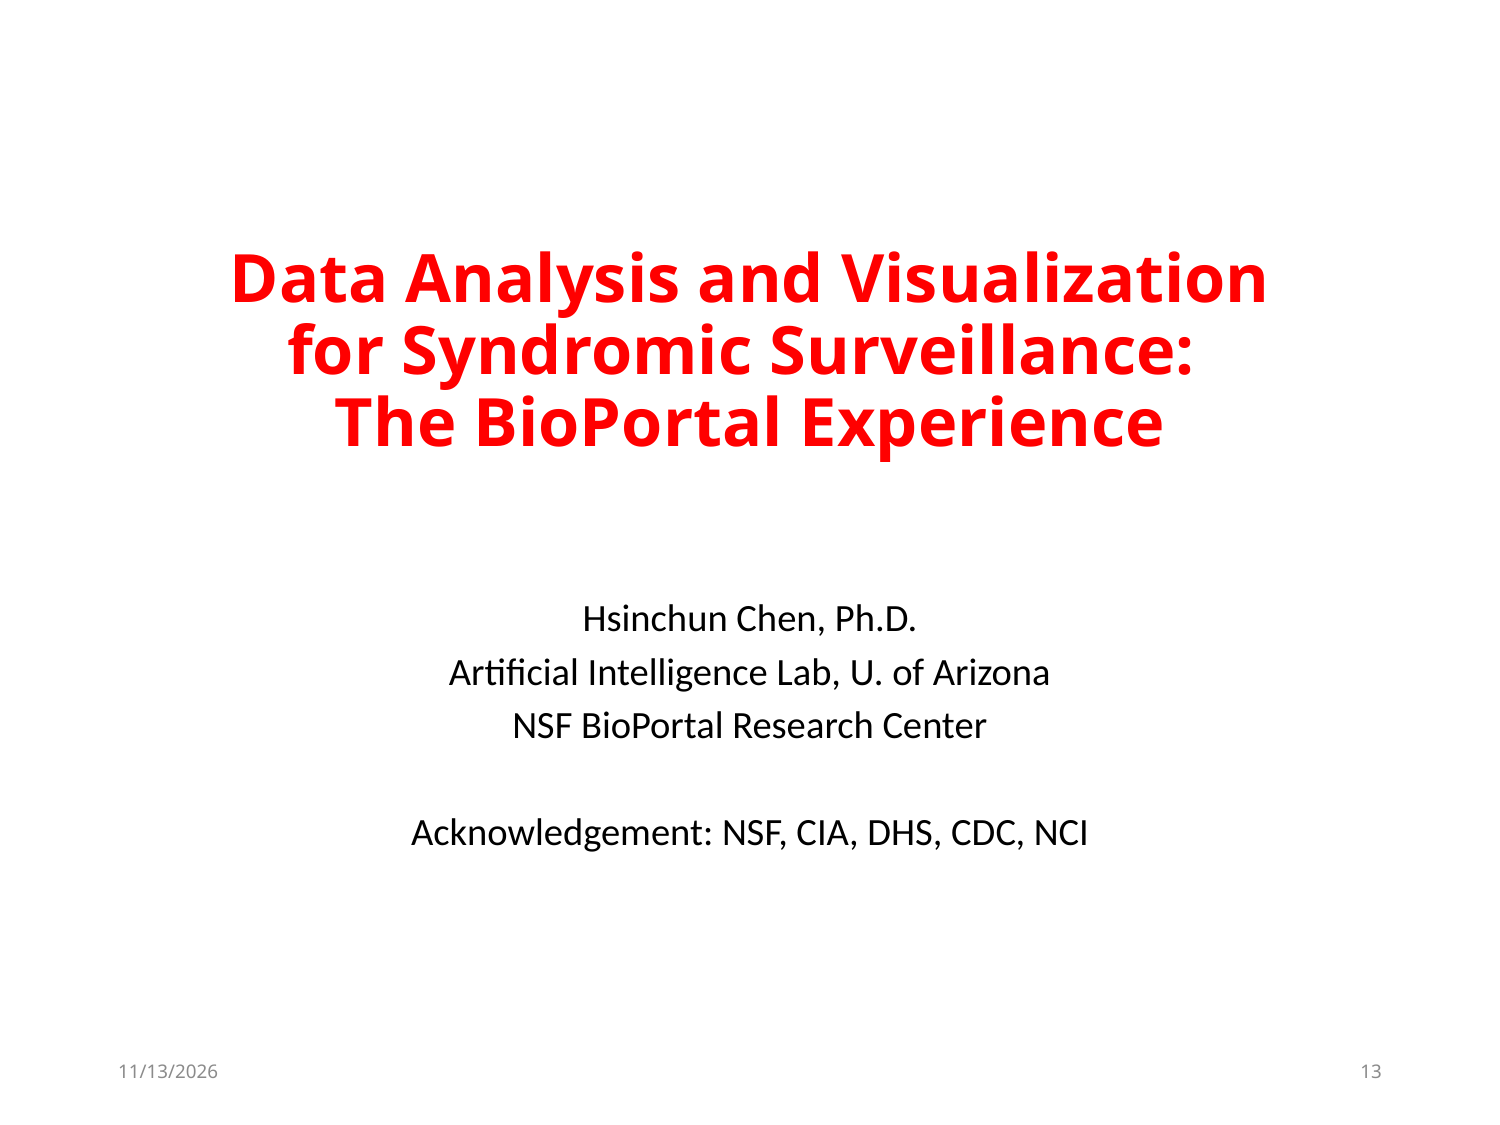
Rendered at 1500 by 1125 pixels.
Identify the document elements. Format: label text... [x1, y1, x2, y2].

subtitle Hsinchun Chen, Ph.D. Artificial Intelligence Lab, U. of Arizona NSF BioPortal Research Center Acknowledgement: NSF, CIA, DHS, CDC, NCI [187, 590, 1313, 863]
slide_number 13 [1059, 1042, 1397, 1103]
title Data Analysis and Visualization for Syndromic Surveillance: The BioPortal Experience [174, 243, 1326, 469]
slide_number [103, 1042, 441, 1103]
